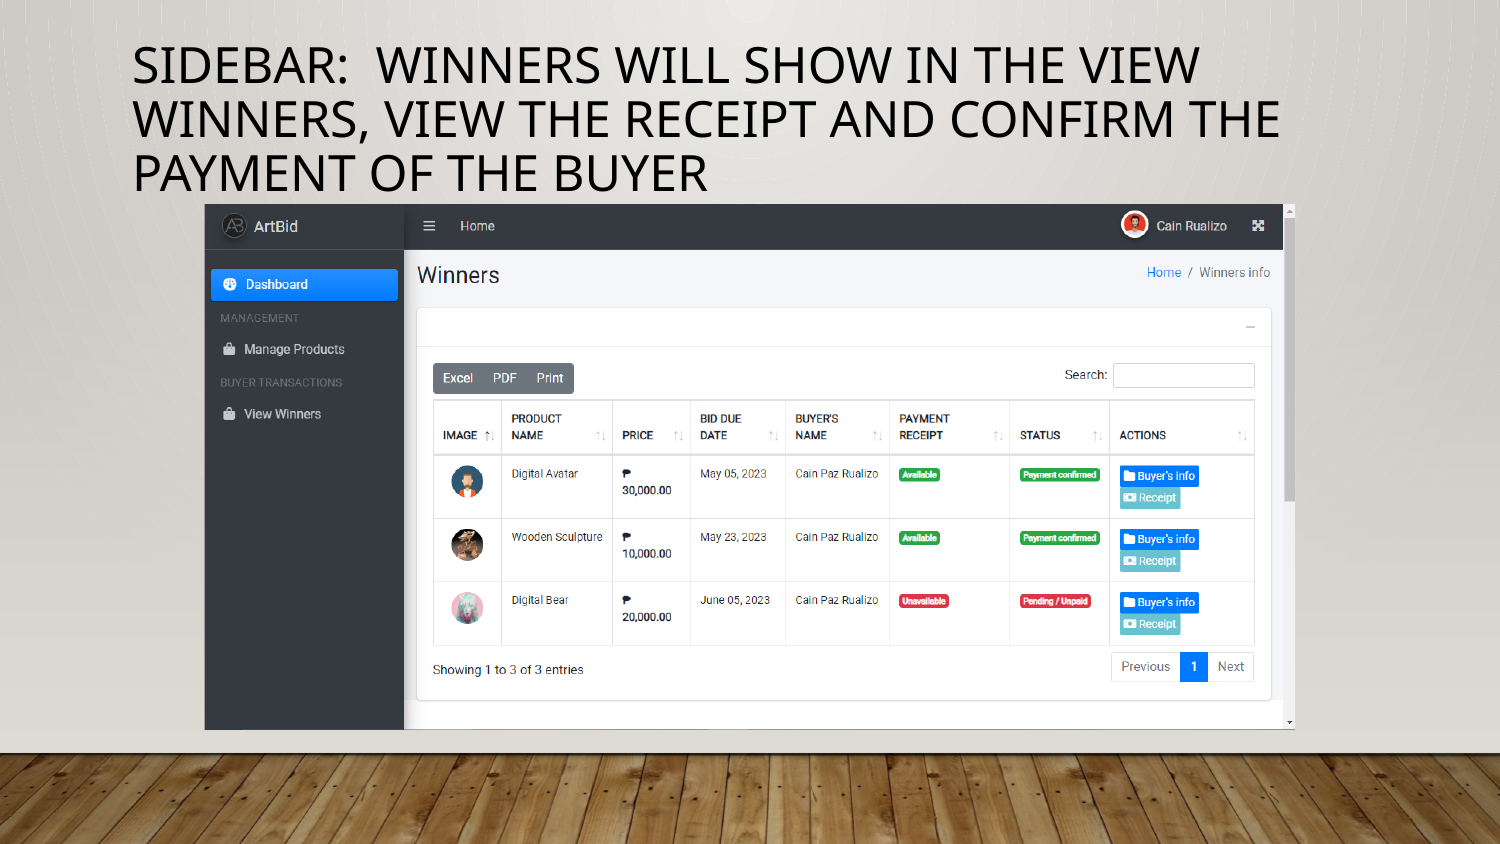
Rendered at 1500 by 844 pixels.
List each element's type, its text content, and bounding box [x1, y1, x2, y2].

picture [204, 204, 1296, 730]
picture [0, 753, 1500, 844]
title Sidebar: winners will show in the view winners, view the receipt and confirm the payment of the buyer [116, 25, 1383, 205]
